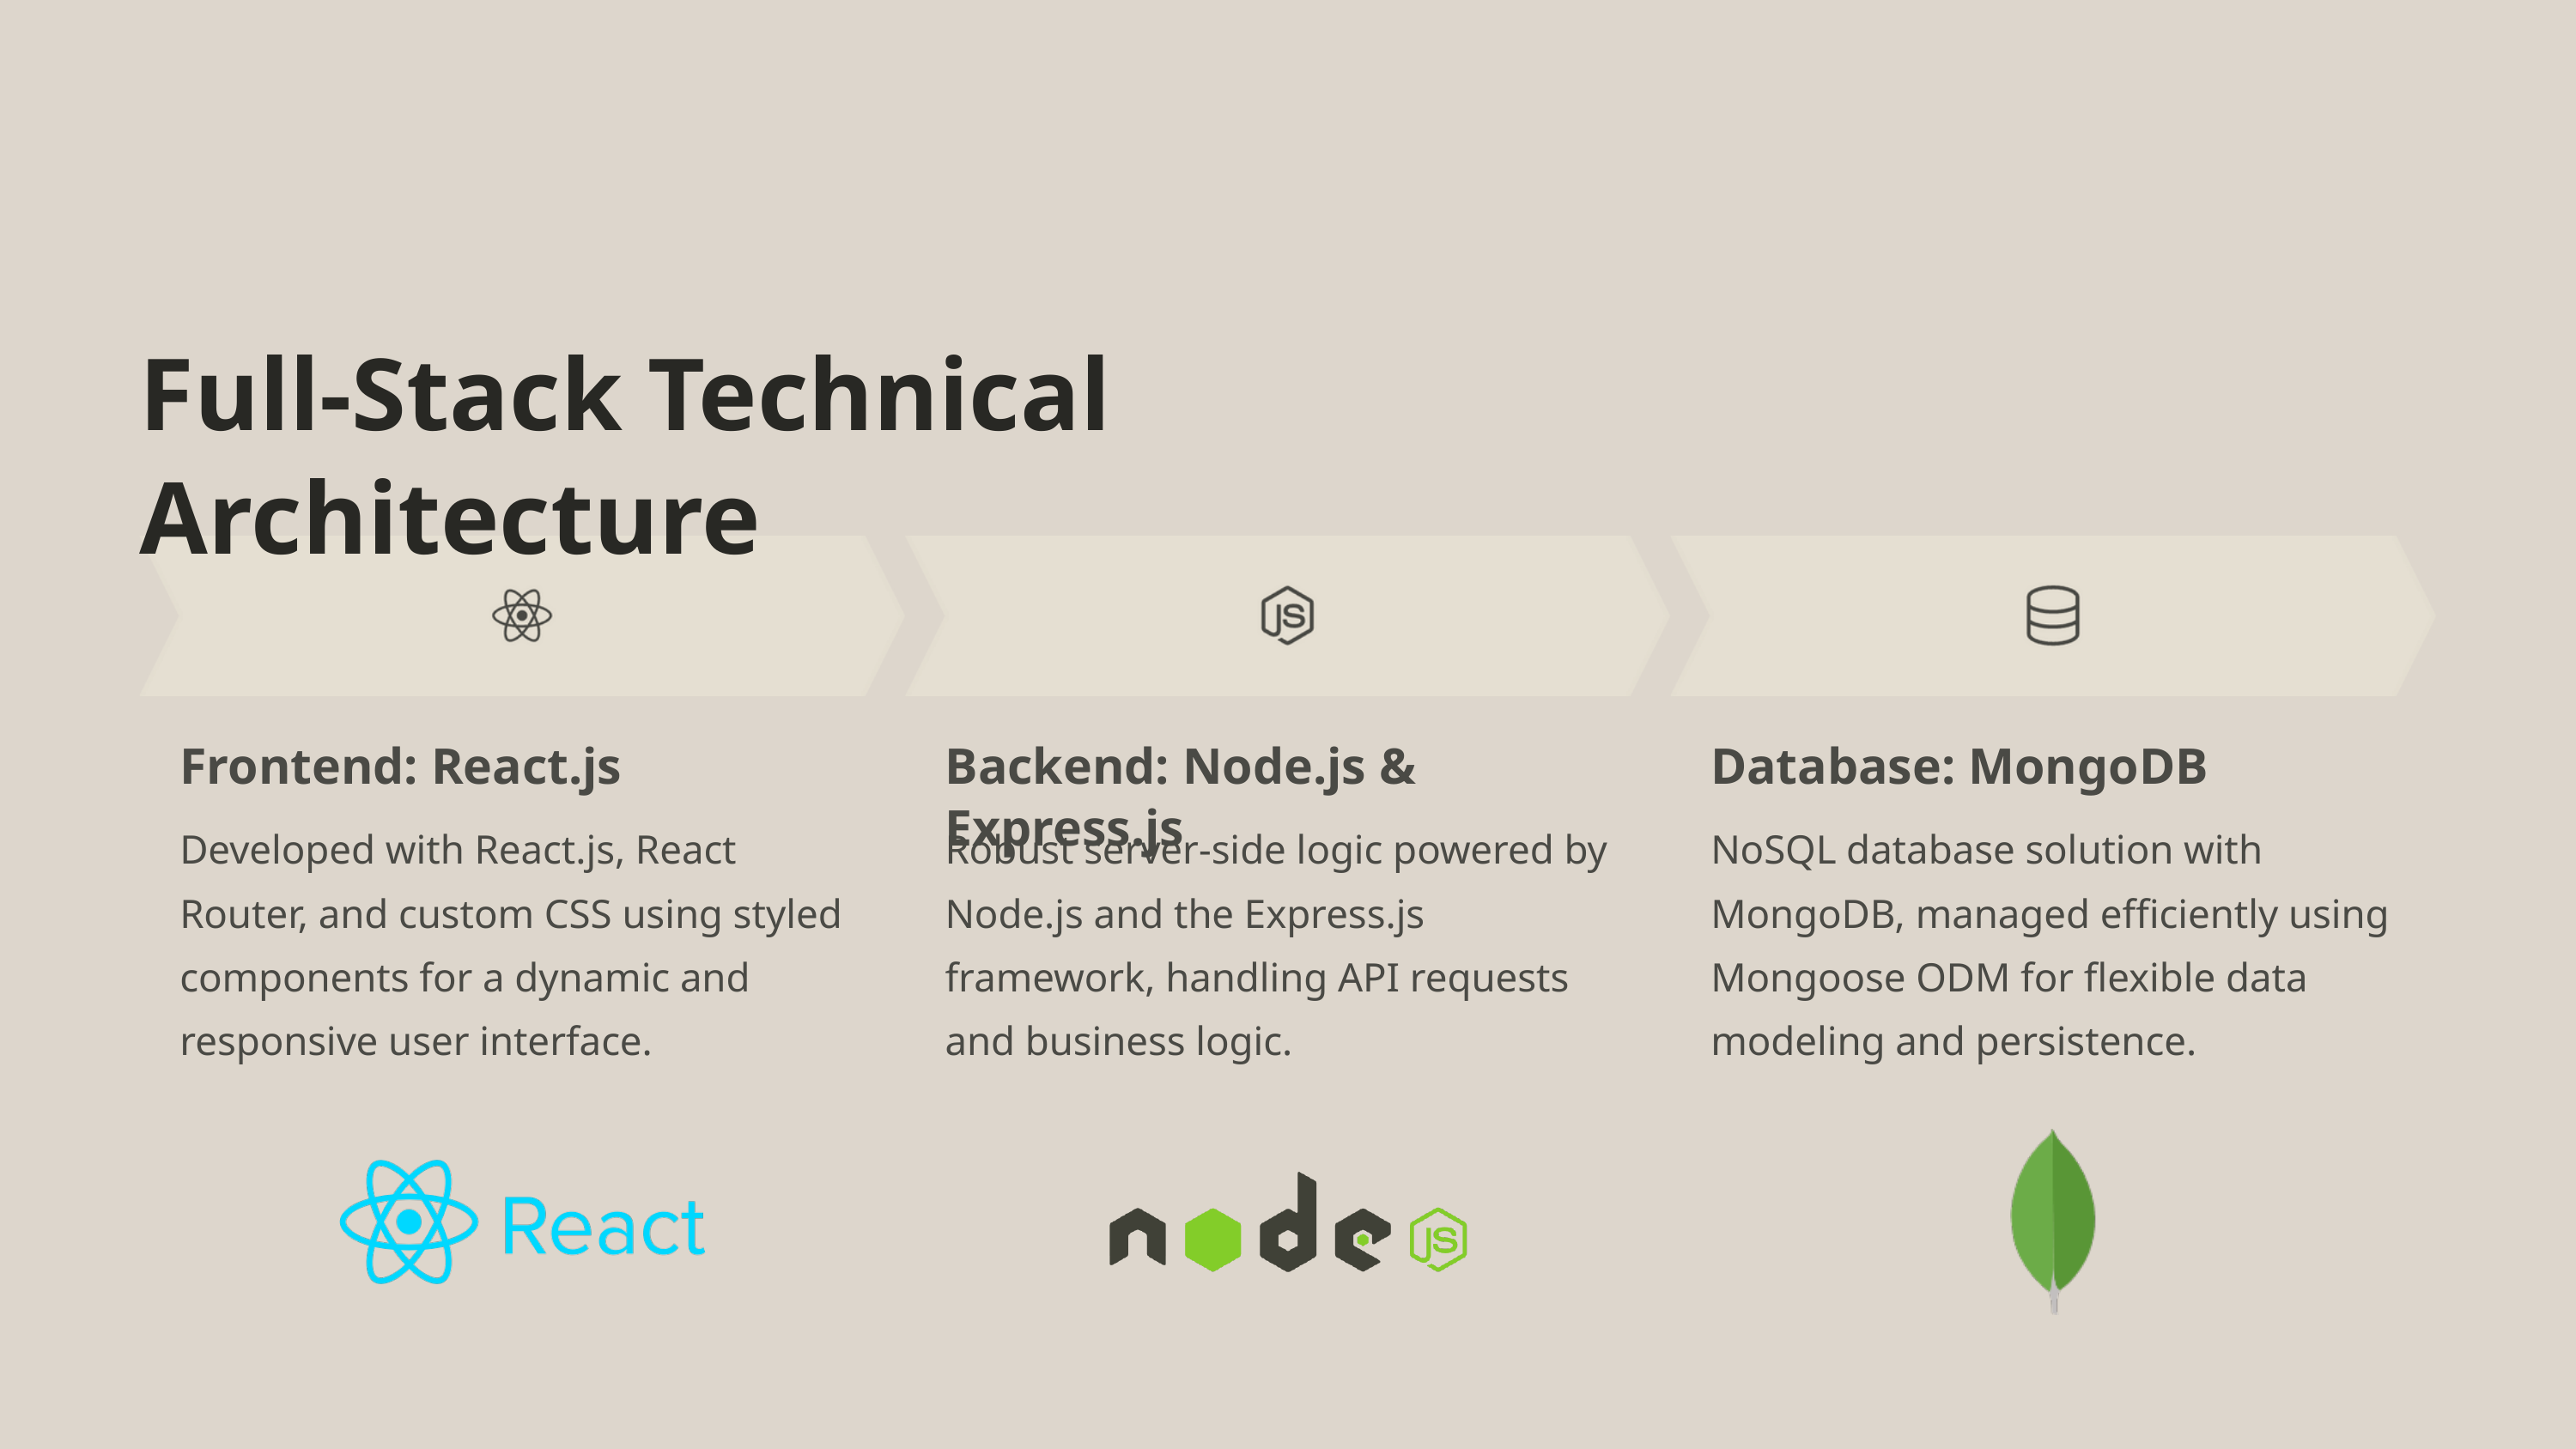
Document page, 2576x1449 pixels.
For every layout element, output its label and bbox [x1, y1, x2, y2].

text_box [0, 0, 2576, 1449]
text_box [1670, 535, 2437, 696]
text_box [904, 535, 1669, 696]
text_box [139, 535, 903, 696]
